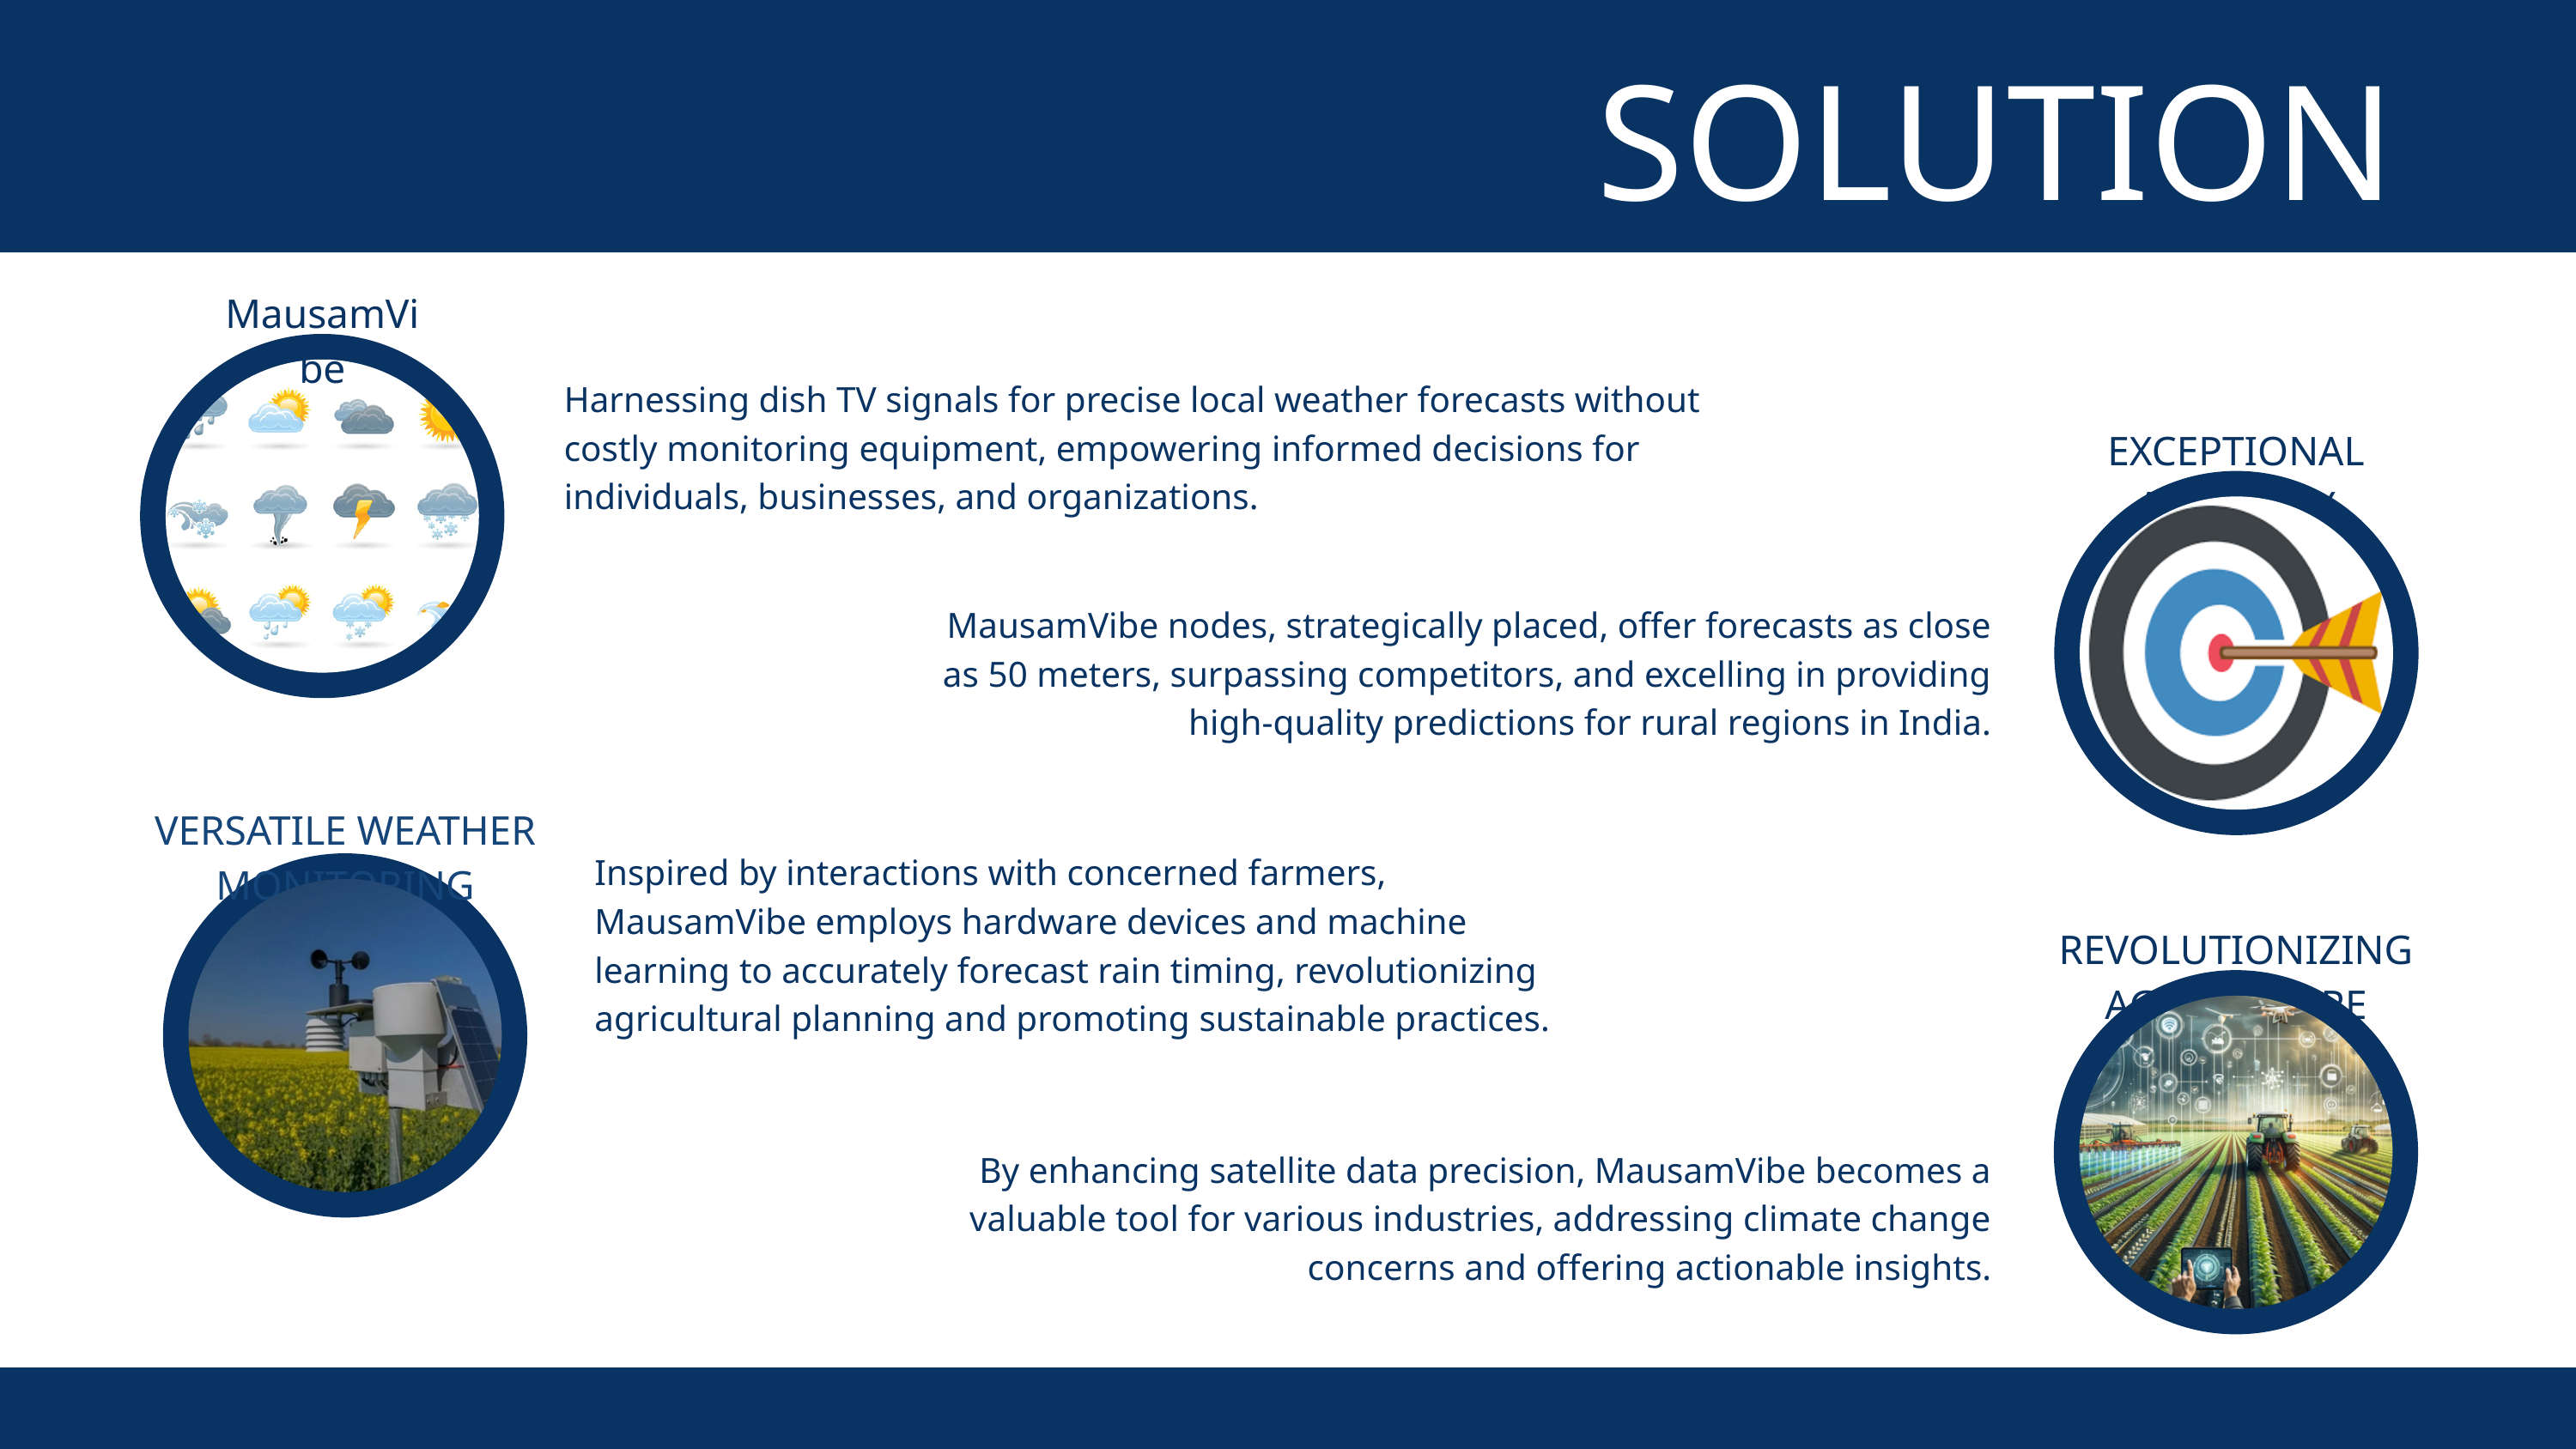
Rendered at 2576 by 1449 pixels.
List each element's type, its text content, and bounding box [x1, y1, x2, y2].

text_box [188, 878, 502, 1192]
text_box REVOLUTIONIZING AGRICULTURE [2022, 917, 2450, 1028]
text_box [165, 359, 479, 673]
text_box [2079, 995, 2393, 1309]
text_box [2053, 969, 2419, 1335]
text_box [0, 1367, 2576, 1449]
text_box MausamVibe [214, 281, 431, 332]
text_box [139, 333, 505, 699]
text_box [0, 0, 2576, 253]
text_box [2079, 496, 2394, 810]
text_box Harnessing dish TV signals for precise local weather forecasts without costly monitoring equipment, empowering informed decisions for individuals, businesses, and organizations. [563, 371, 1749, 517]
text_box VERSATILE WEATHER MONITORING [125, 797, 564, 909]
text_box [2054, 470, 2419, 836]
text_box EXCEPTIONAL ACCURACY [2049, 417, 2423, 529]
text_box By enhancing satellite data precision, MausamVibe becomes a valuable tool for various industries, addressing climate change concerns and offering actionable insights. [906, 1141, 1992, 1288]
text_box Inspired by interactions with concerned farmers, MausamVibe employs hardware devices and machine learning to accurately forecast rain timing, revolutionizing agricultural planning and promoting sustainable practices. [594, 844, 1590, 1087]
text_box MausamVibe nodes, strategically placed, offer forecasts as close as 50 meters, surpassing competitors, and excelling in providing high-quality predictions for rural regions in India. [902, 597, 1992, 743]
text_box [162, 852, 528, 1218]
